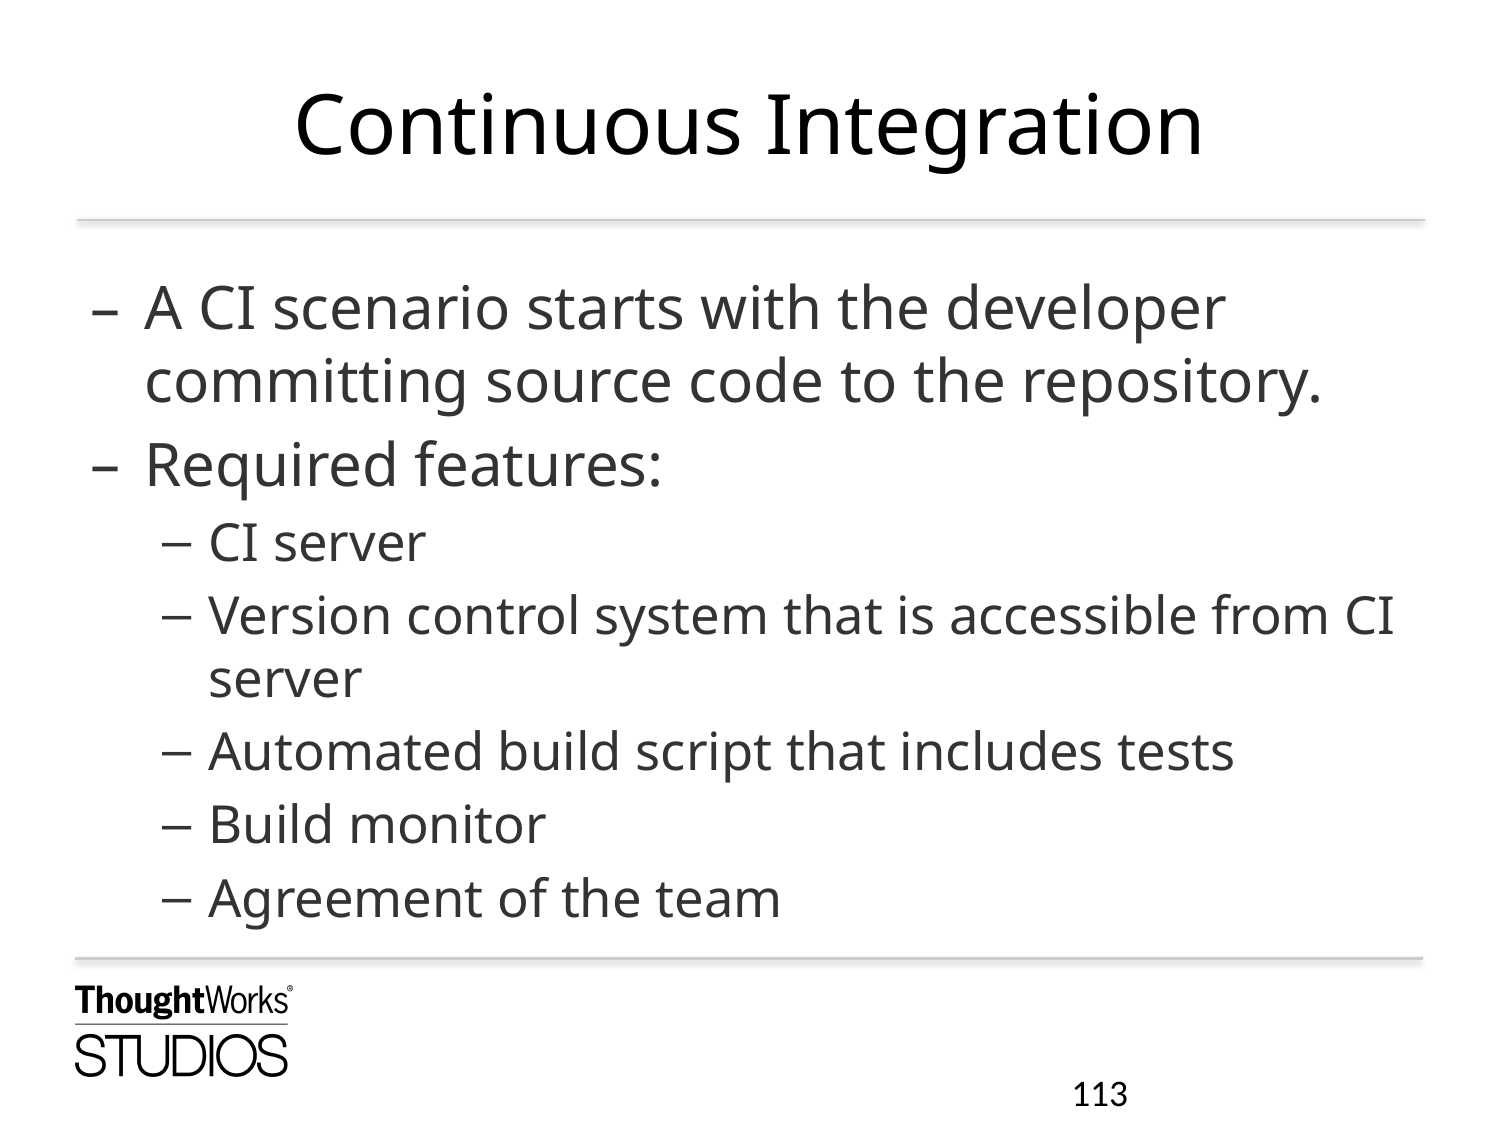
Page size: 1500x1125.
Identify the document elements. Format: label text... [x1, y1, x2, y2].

title Continuous Integration [75, 45, 1425, 197]
list A CI scenario starts with the developer committing source code to the repository. Required features: CI server Version control system that is accessible from CI server Automated build script that includes tests Build monitor Agreement of the team [75, 262, 1425, 948]
slide_number 113 [1056, 1061, 1407, 1093]
picture [75, 985, 293, 1077]
